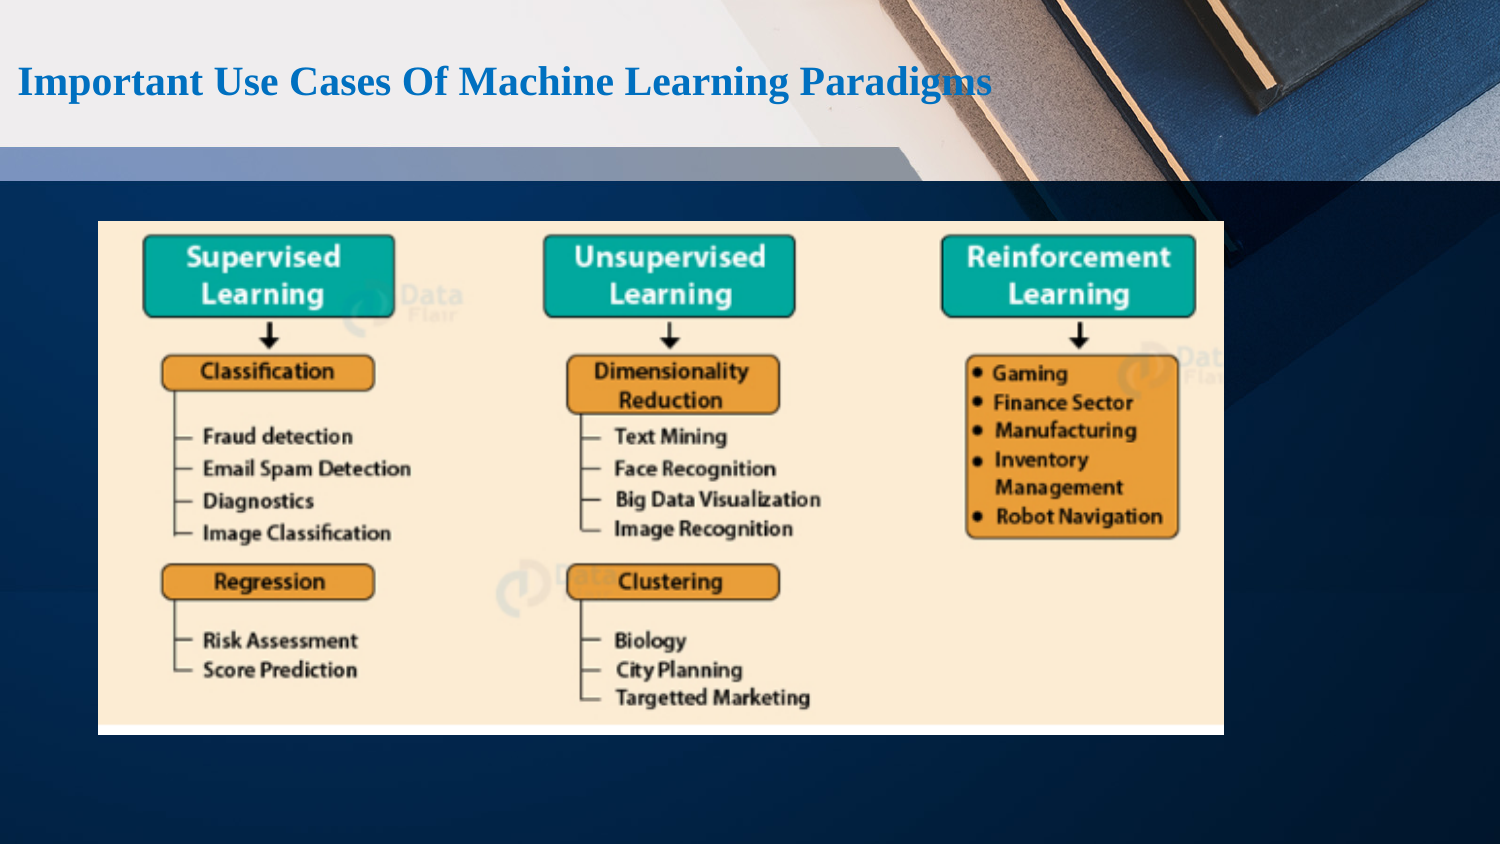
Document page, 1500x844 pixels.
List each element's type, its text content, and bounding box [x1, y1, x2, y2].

picture [0, 0, 1500, 844]
text_box Important Use Cases Of Machine Learning Paradigms [2, 46, 1009, 111]
